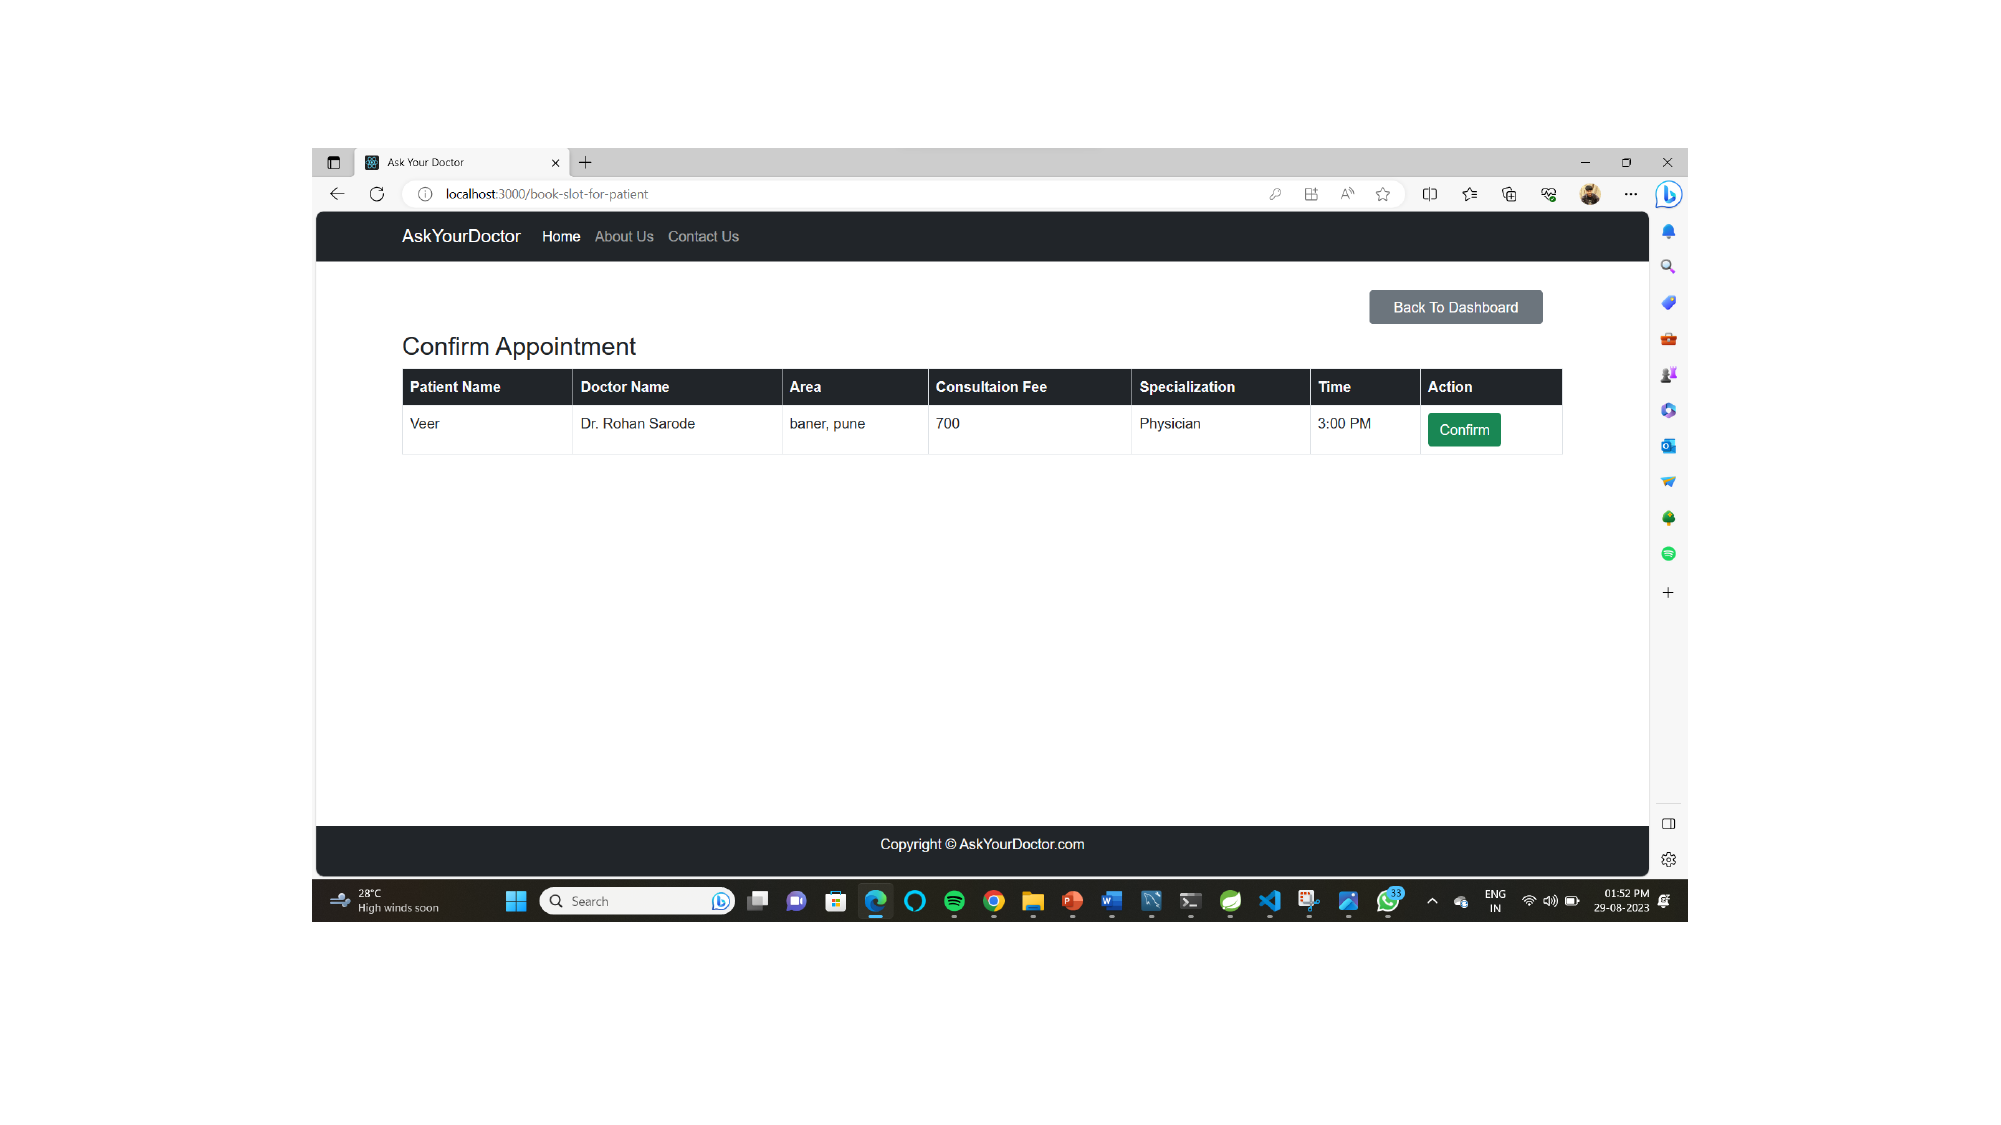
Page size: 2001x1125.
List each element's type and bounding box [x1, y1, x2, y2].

picture [312, 148, 1688, 923]
